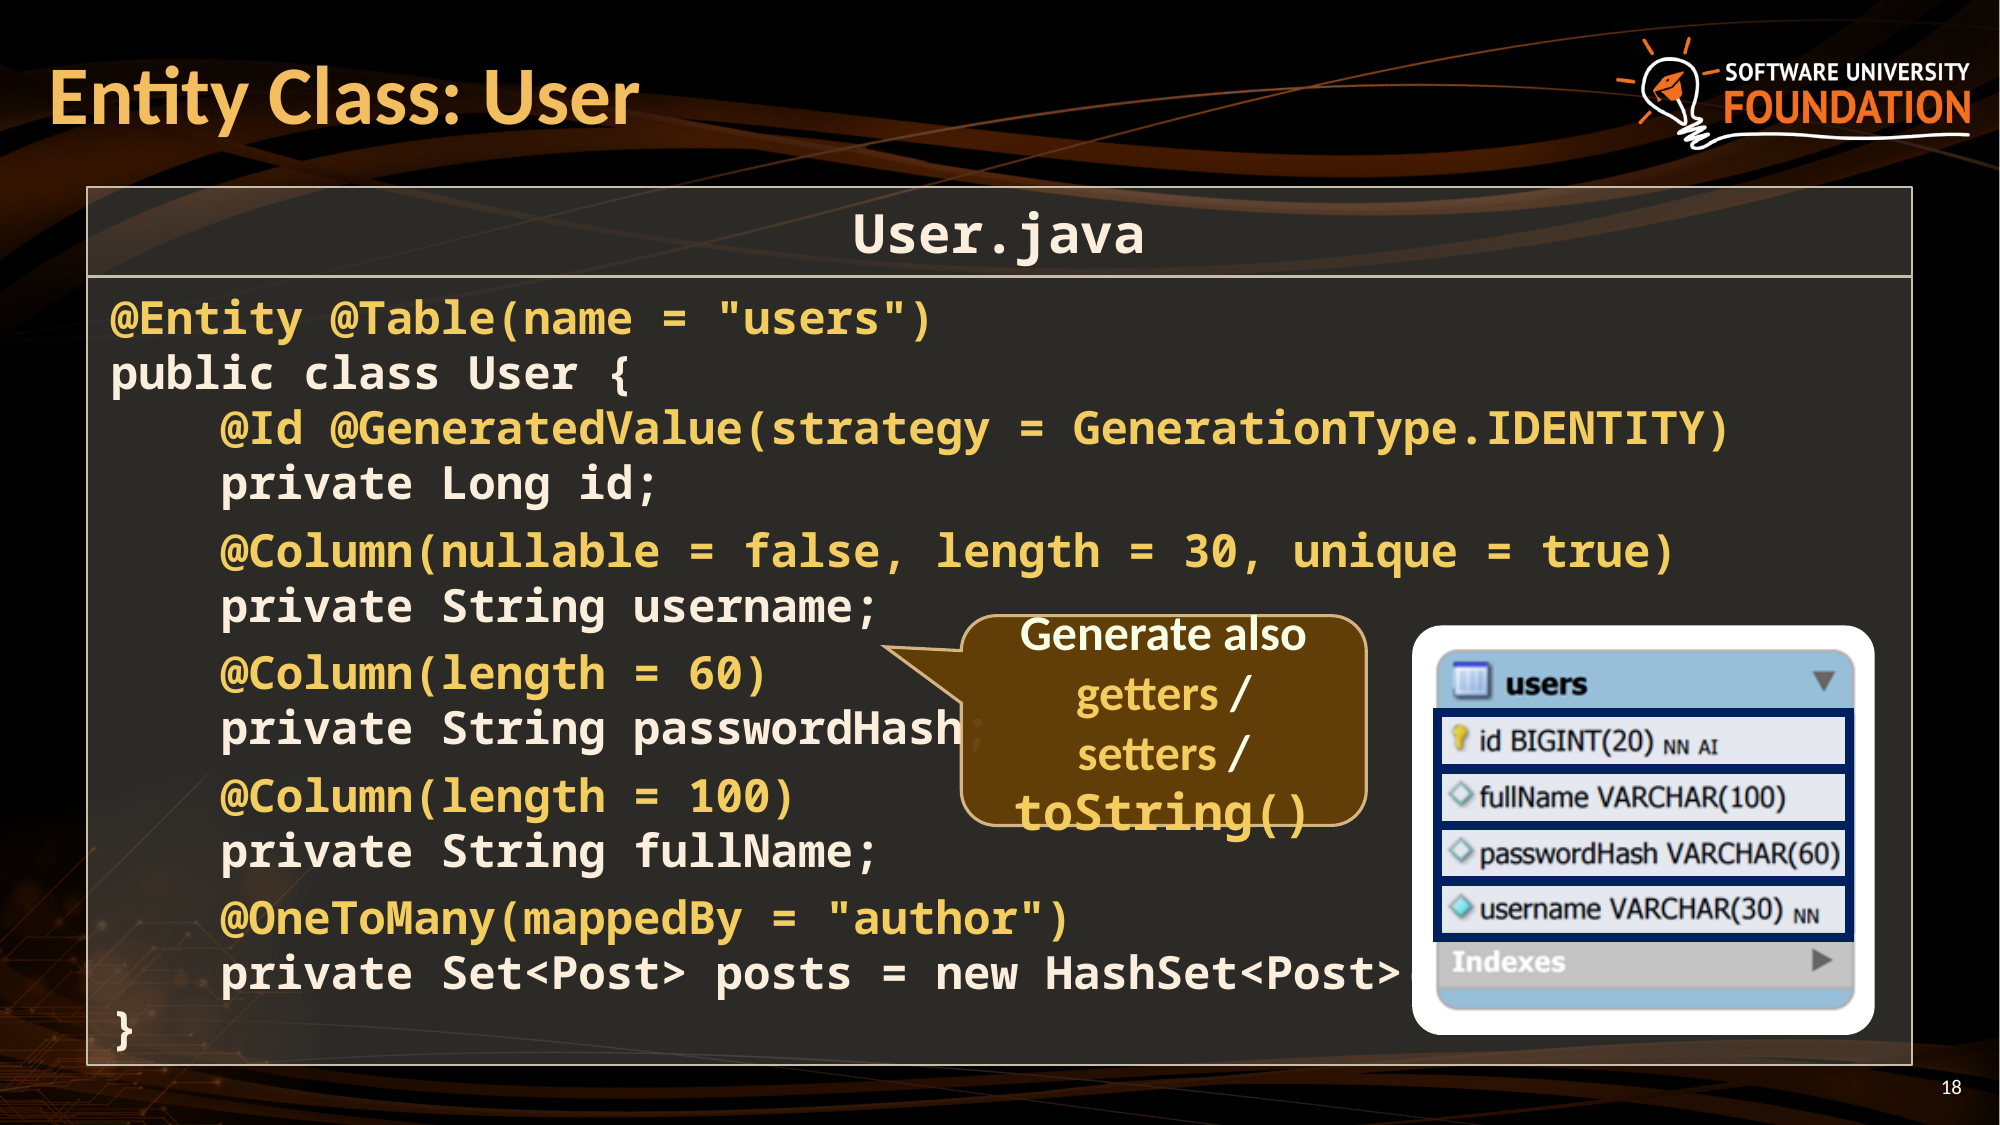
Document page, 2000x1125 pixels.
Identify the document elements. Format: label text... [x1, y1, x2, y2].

text_box Generate also getters / setters / toString() [881, 614, 1368, 827]
text_box User.java [87, 187, 1913, 276]
text_box @Entity @Table(name = "users") public class User { @Id @GeneratedValue(strategy = GenerationType.IDENTITY) private Long id; @Column(nullable = false, length = 30, unique = true) private String username; @Column(length = 60) private String passwordHash; @Column(length = 100) private String fullName; @OneToMany(mappedBy = "author") private Set<Post> posts = new HashSet<Post>(); } [87, 276, 1913, 1066]
slide_number 18 [1897, 1070, 1968, 1103]
title Entity Class: User [30, 6, 1602, 189]
picture [0, 0, 2000, 1125]
